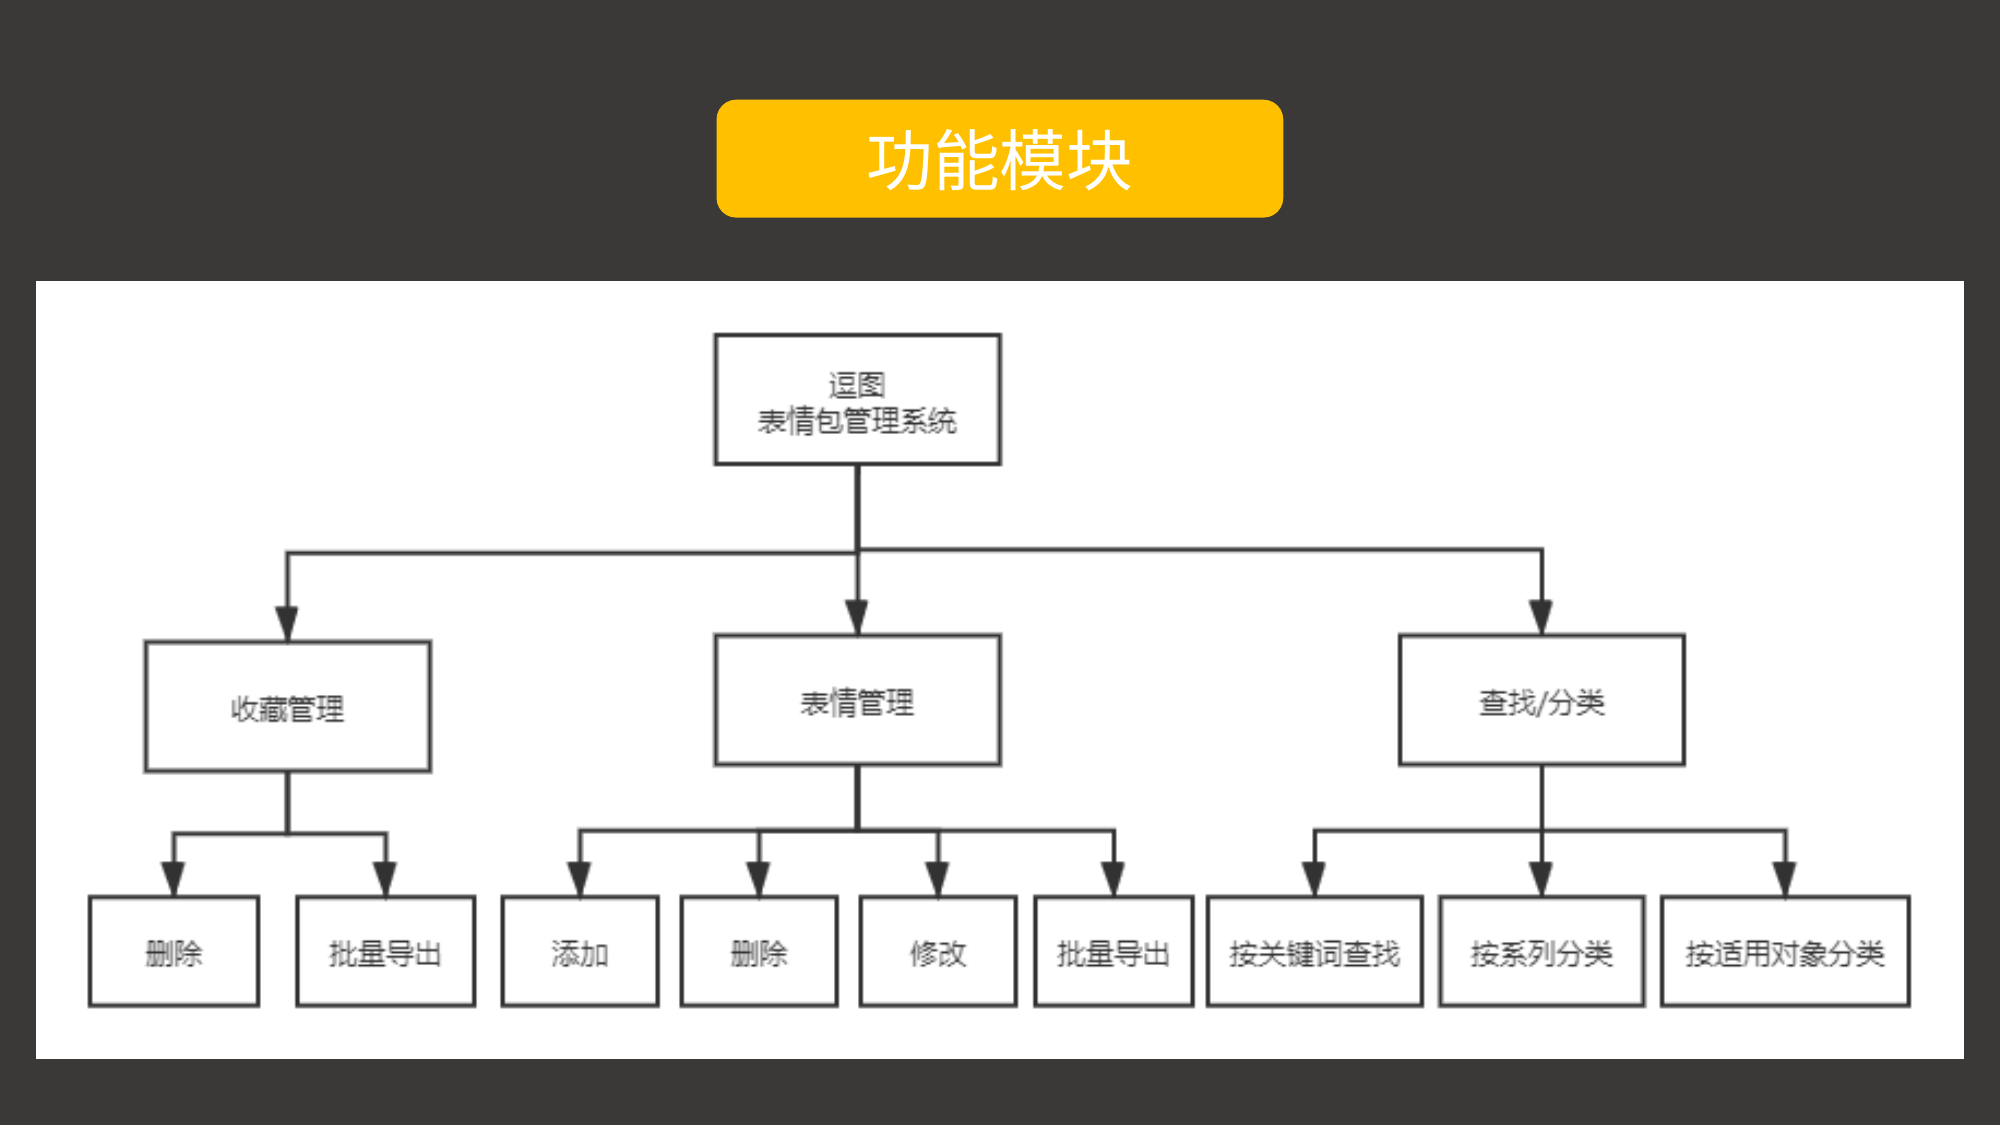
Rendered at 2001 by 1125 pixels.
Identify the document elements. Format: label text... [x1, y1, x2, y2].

picture [36, 281, 1964, 1059]
text_box 功能模块 [715, 98, 1285, 219]
